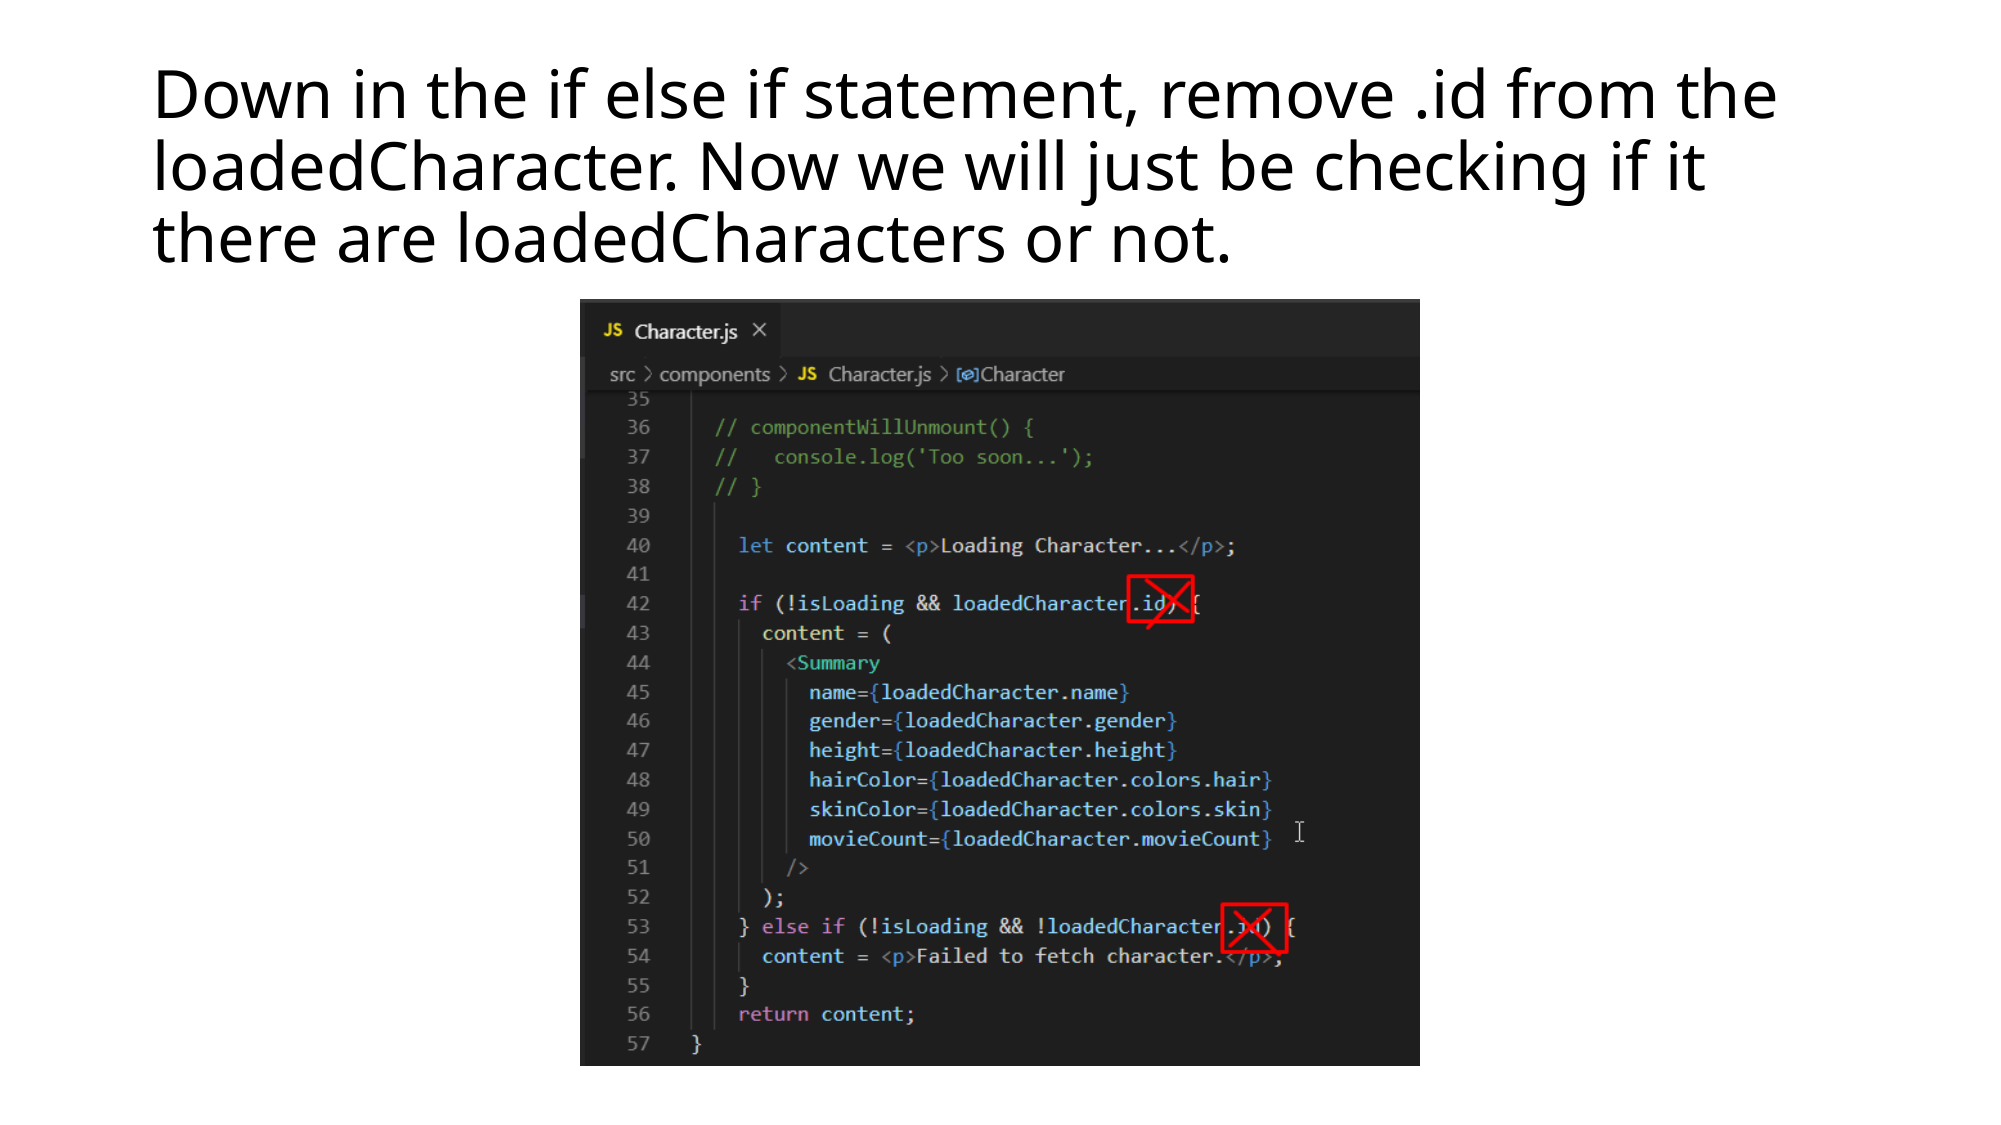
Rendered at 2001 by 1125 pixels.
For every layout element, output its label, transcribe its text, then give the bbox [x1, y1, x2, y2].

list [580, 299, 1420, 1066]
title Down in the if else if statement, remove .id from the loadedCharacter. Now we will just be checking if it there are loadedCharacters or not. [137, 59, 1863, 278]
